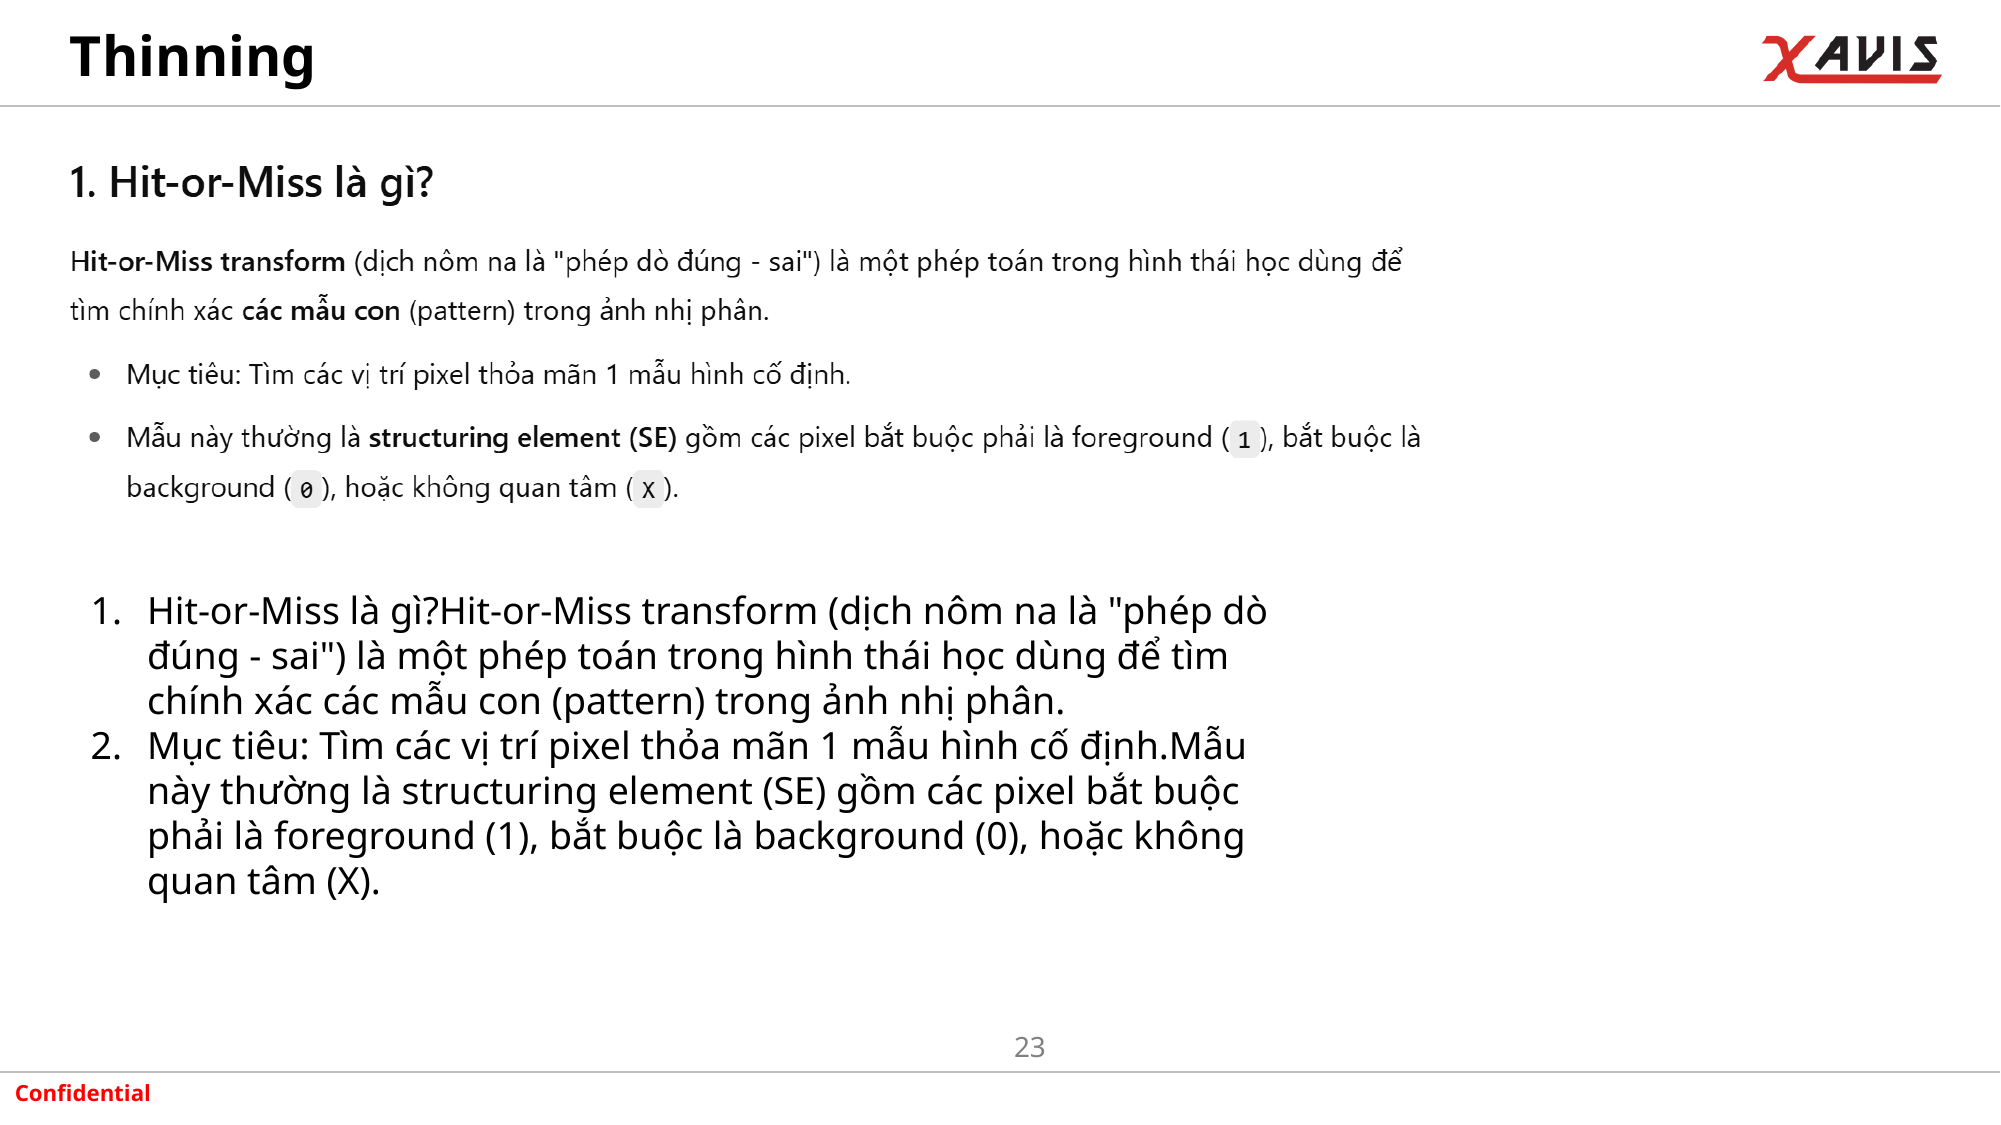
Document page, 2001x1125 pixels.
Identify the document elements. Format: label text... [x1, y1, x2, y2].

title Thinning [55, 23, 1270, 85]
picture [43, 150, 1466, 580]
picture [1756, 26, 1946, 89]
text_box Hit-or-Miss là gì?Hit-or-Miss transform (dịch nôm na là "phép dò đúng - sai") là một phép toán trong hình thái học dùng để tìm chính xác các mẫu con (pattern) trong ảnh nhị phân. Mục tiêu: Tìm các vị trí pixel thỏa mãn 1 mẫu hình cố định.Mẫu này thường là structuring element (SE) gồm các pixel bắt buộc phải là foreground (1), bắt buộc là background (0), hoặc không quan tâm (X). [75, 588, 1336, 910]
